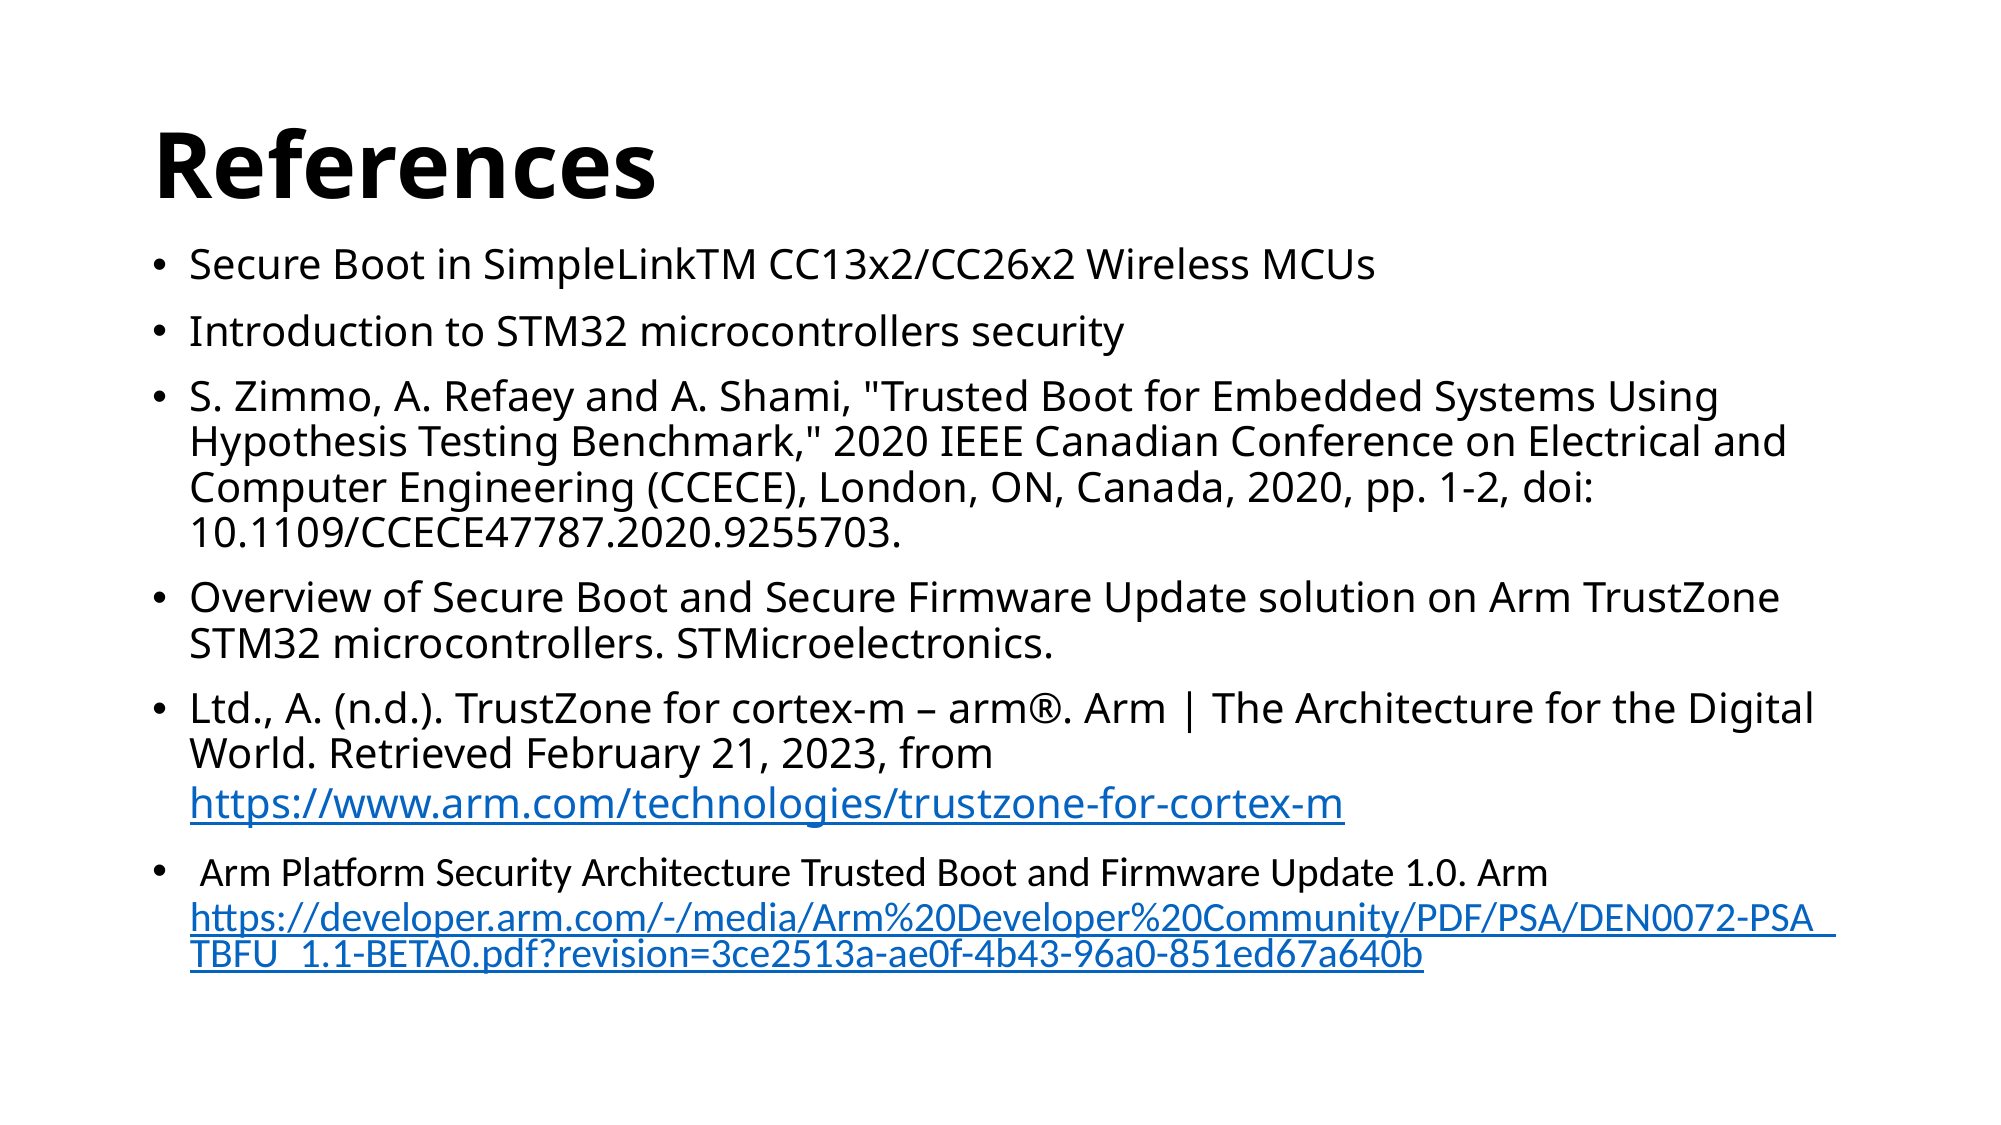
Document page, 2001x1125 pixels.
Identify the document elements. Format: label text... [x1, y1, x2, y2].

list Secure Boot in SimpleLinkTM CC13x2/CC26x2 Wireless MCUs Introduction to STM32 microcontrollers security S. Zimmo, A. Refaey and A. Shami, "Trusted Boot for Embedded Systems Using Hypothesis Testing Benchmark," 2020 IEEE Canadian Conference on Electrical and Computer Engineering (CCECE), London, ON, Canada, 2020, pp. 1-2, doi: 10.1109/CCECE47787.2020.9255703. Overview of Secure Boot and Secure Firmware Update solution on Arm TrustZone STM32 microcontrollers. STMicroelectronics. Ltd., A. (n.d.). TrustZone for cortex-m – arm®. Arm | The Architecture for the Digital World. Retrieved February 21, 2023, from https://www.arm.com/technologies/trustzone-for-cortex-m Arm Platform Security Architecture Trusted Boot and Firmware Update 1.0. Arm https://developer.arm.com/-/media/Arm%20Developer%20Community/PDF/PSA/DEN0072-PSA_TBFU_1.1-BETA0.pdf?revision=3ce2513a-ae0f-4b43-96a0-851ed67a640b [137, 236, 1863, 1089]
title References [137, 59, 1863, 236]
